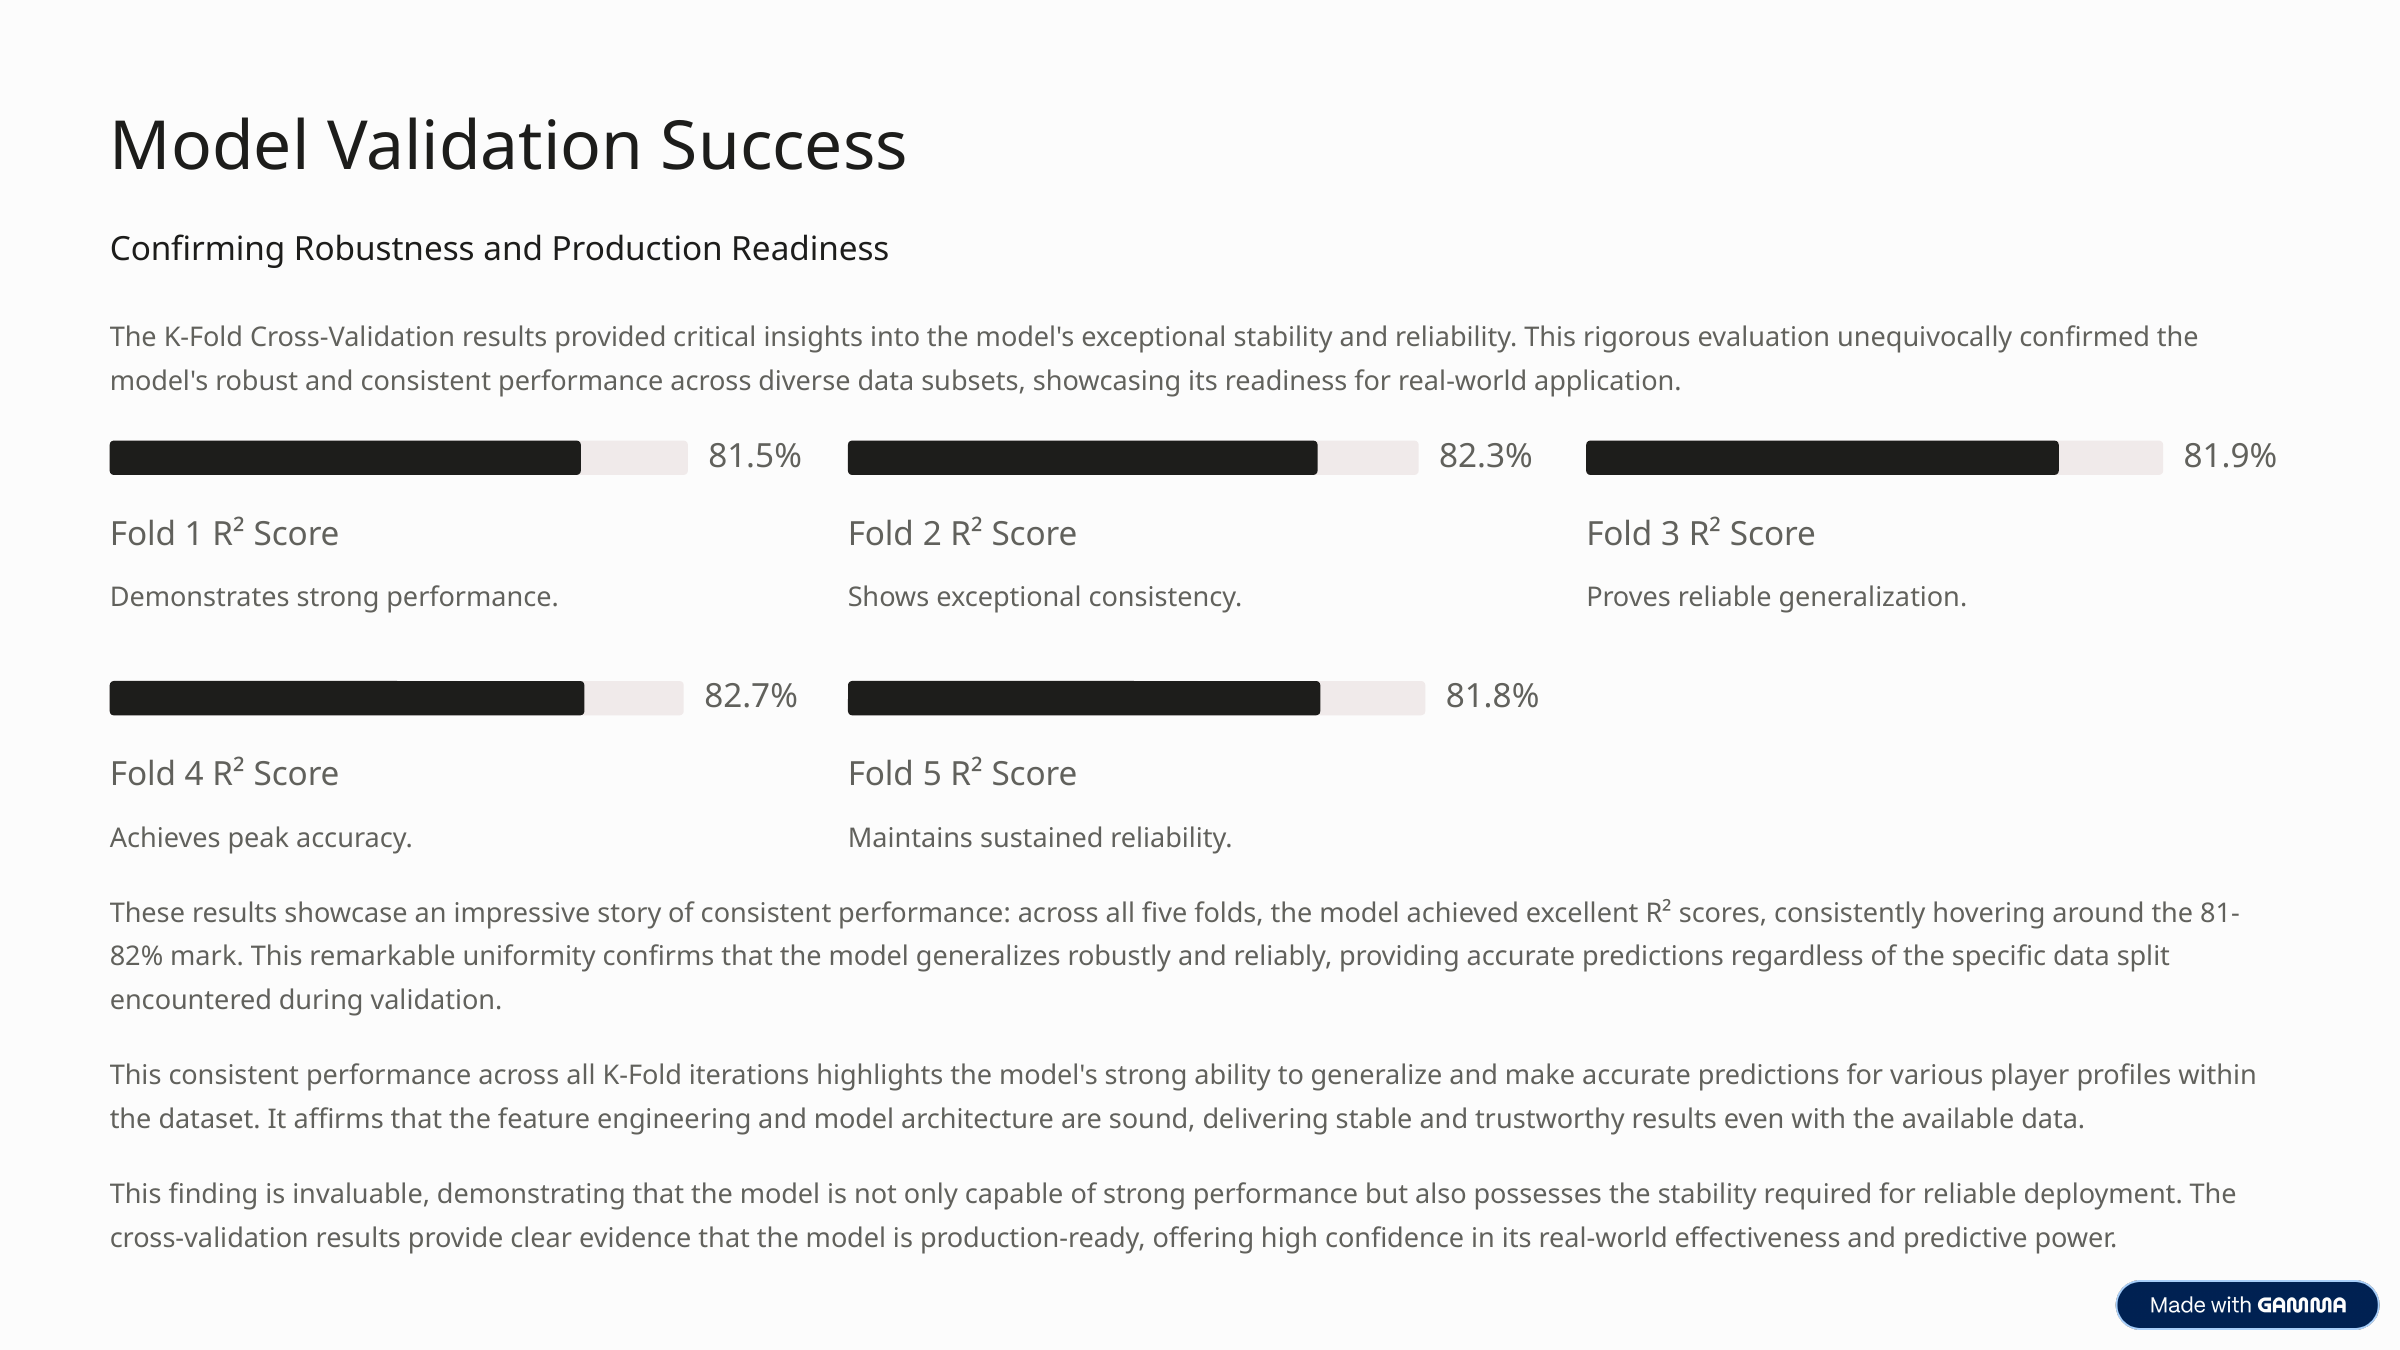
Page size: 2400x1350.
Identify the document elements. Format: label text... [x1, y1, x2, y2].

text_box Confirming Robustness and Production Readiness [109, 224, 984, 267]
text_box Shows exceptional consistency. [847, 568, 1552, 613]
text_box Fold 4 R² Score [109, 749, 453, 793]
text_box [2057, 440, 2164, 475]
text_box These results showcase an impressive story of consistent performance: across all five folds, the model achieved excellent R² scores, consistently hovering around the 81-82% mark. This remarkable uniformity confirms that the model generalizes robustly and reliably, providing accurate predictions regardless of the specific data split encountered during validation. [109, 883, 2291, 1016]
text_box 81.9% [2183, 440, 2291, 475]
text_box 82.7% [704, 681, 814, 716]
text_box [109, 680, 585, 716]
text_box [1586, 440, 2059, 475]
text_box Achieves peak accuracy. [109, 808, 814, 853]
picture [2106, 1271, 2389, 1339]
text_box 82.3% [1439, 440, 1552, 475]
text_box [109, 440, 581, 475]
text_box Fold 1 R² Score [109, 509, 453, 552]
text_box 81.5% [708, 440, 814, 475]
text_box Proves reliable generalization. [1586, 568, 2291, 613]
text_box This finding is invaluable, demonstrating that the model is not only capable of strong performance but also possesses the stability required for reliable deployment. The cross-validation results provide clear evidence that the model is production-ready, offering high confidence in its real-world effectiveness and predictive power. [109, 1164, 2291, 1253]
text_box Demonstrates strong performance. [109, 568, 814, 613]
text_box Model Validation Success [109, 97, 995, 183]
text_box Fold 5 R² Score [847, 749, 1191, 793]
text_box 81.8% [1445, 681, 1552, 716]
text_box [1315, 440, 1419, 475]
text_box Fold 3 R² Score [1586, 509, 1930, 552]
text_box Maintains sustained reliability. [847, 808, 1552, 853]
text_box [847, 440, 1318, 475]
text_box Fold 2 R² Score [847, 509, 1191, 552]
text_box This consistent performance across all K-Fold iterations highlights the model's strong ability to generalize and make accurate predictions for various player profiles within the dataset. It affirms that the feature engineering and model architecture are sound, delivering stable and trustworthy results even with the available data. [109, 1046, 2291, 1135]
text_box [579, 440, 688, 475]
text_box [582, 681, 684, 716]
text_box [1318, 681, 1426, 716]
text_box The K-Fold Cross-Validation results provided critical insights into the model's exceptional stability and reliability. This rigorous evaluation unequivocally confirmed the model's robust and consistent performance across diverse data subsets, showcasing its readiness for real-world application. [109, 308, 2291, 396]
text_box [847, 680, 1321, 716]
